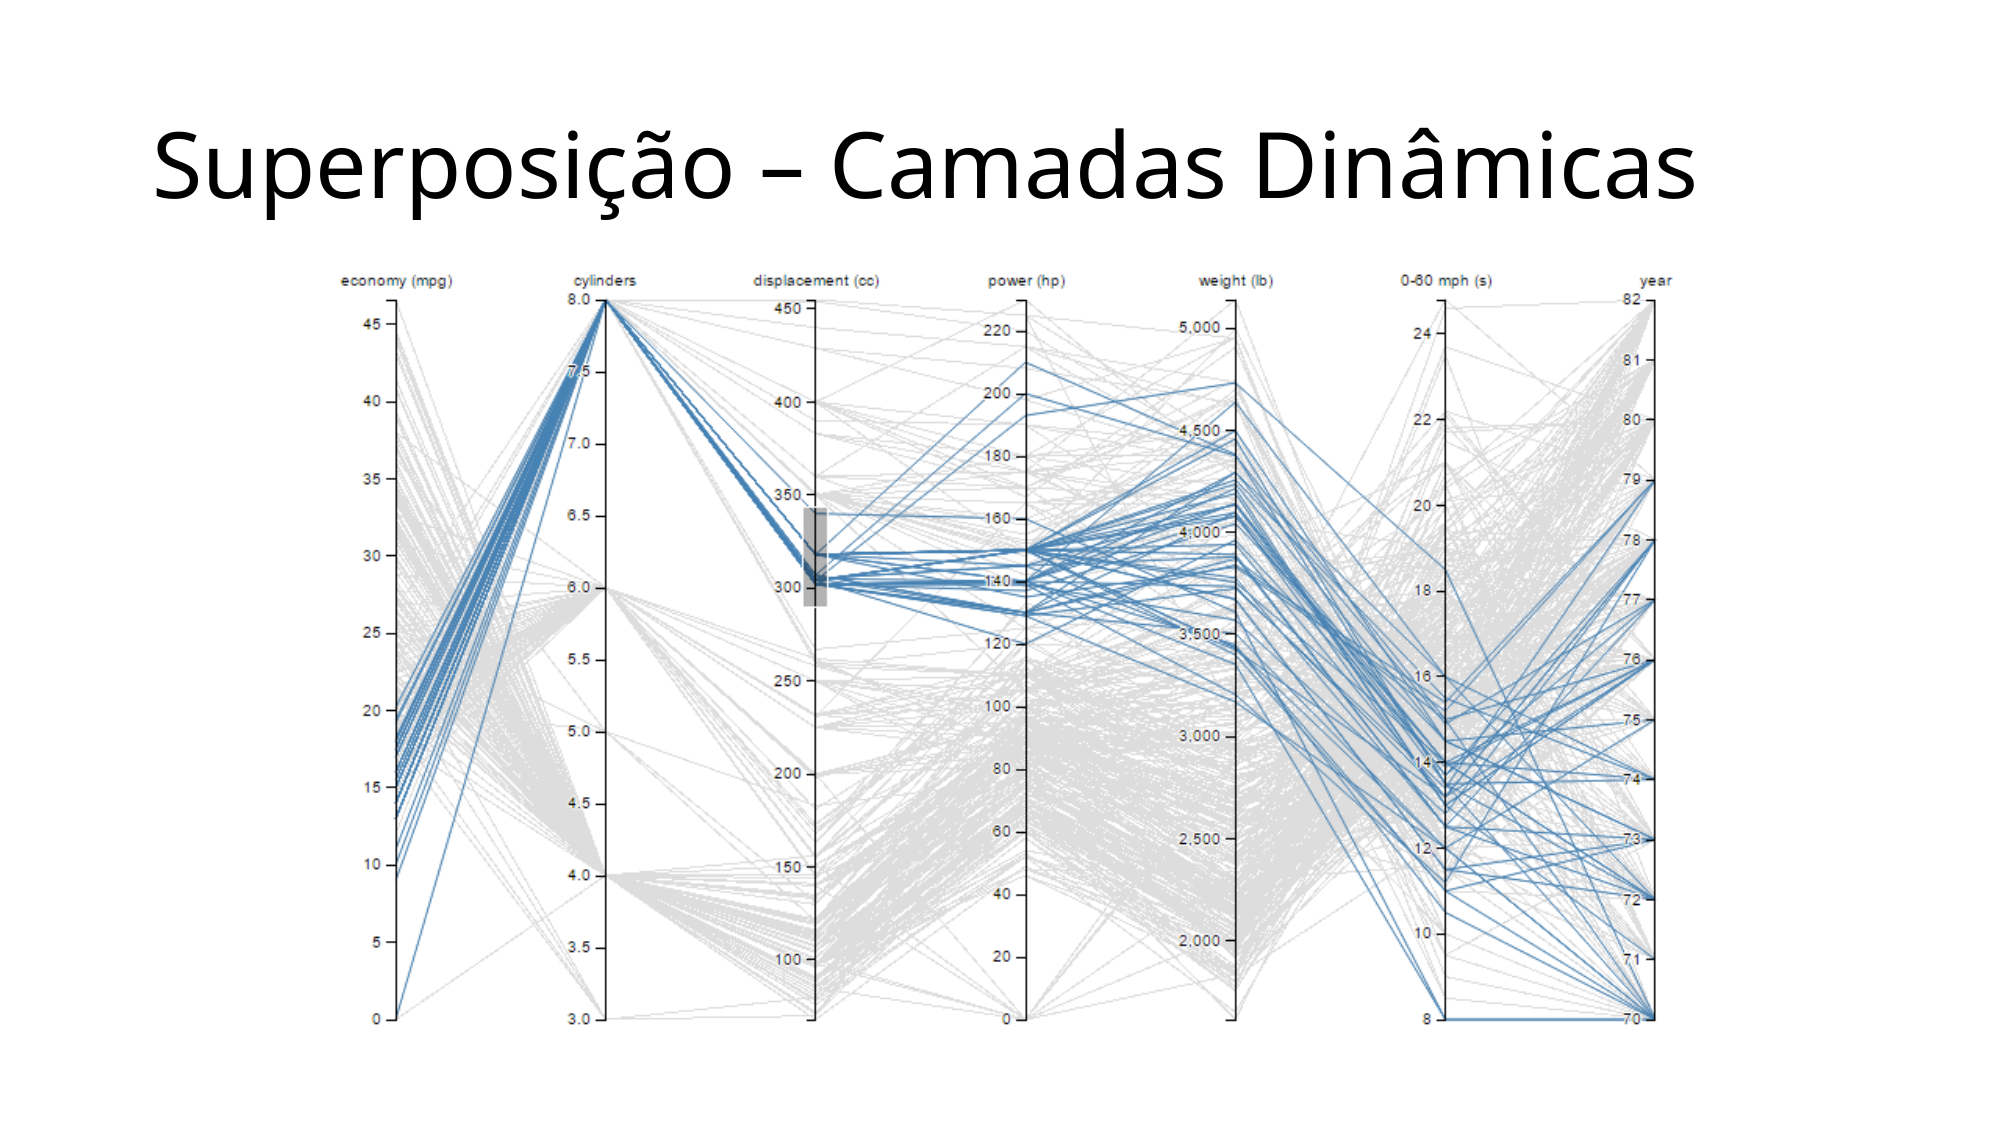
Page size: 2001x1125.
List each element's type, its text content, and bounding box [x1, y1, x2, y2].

picture [327, 264, 1673, 1048]
title Superposição – Camadas Dinâmicas [137, 59, 1863, 278]
